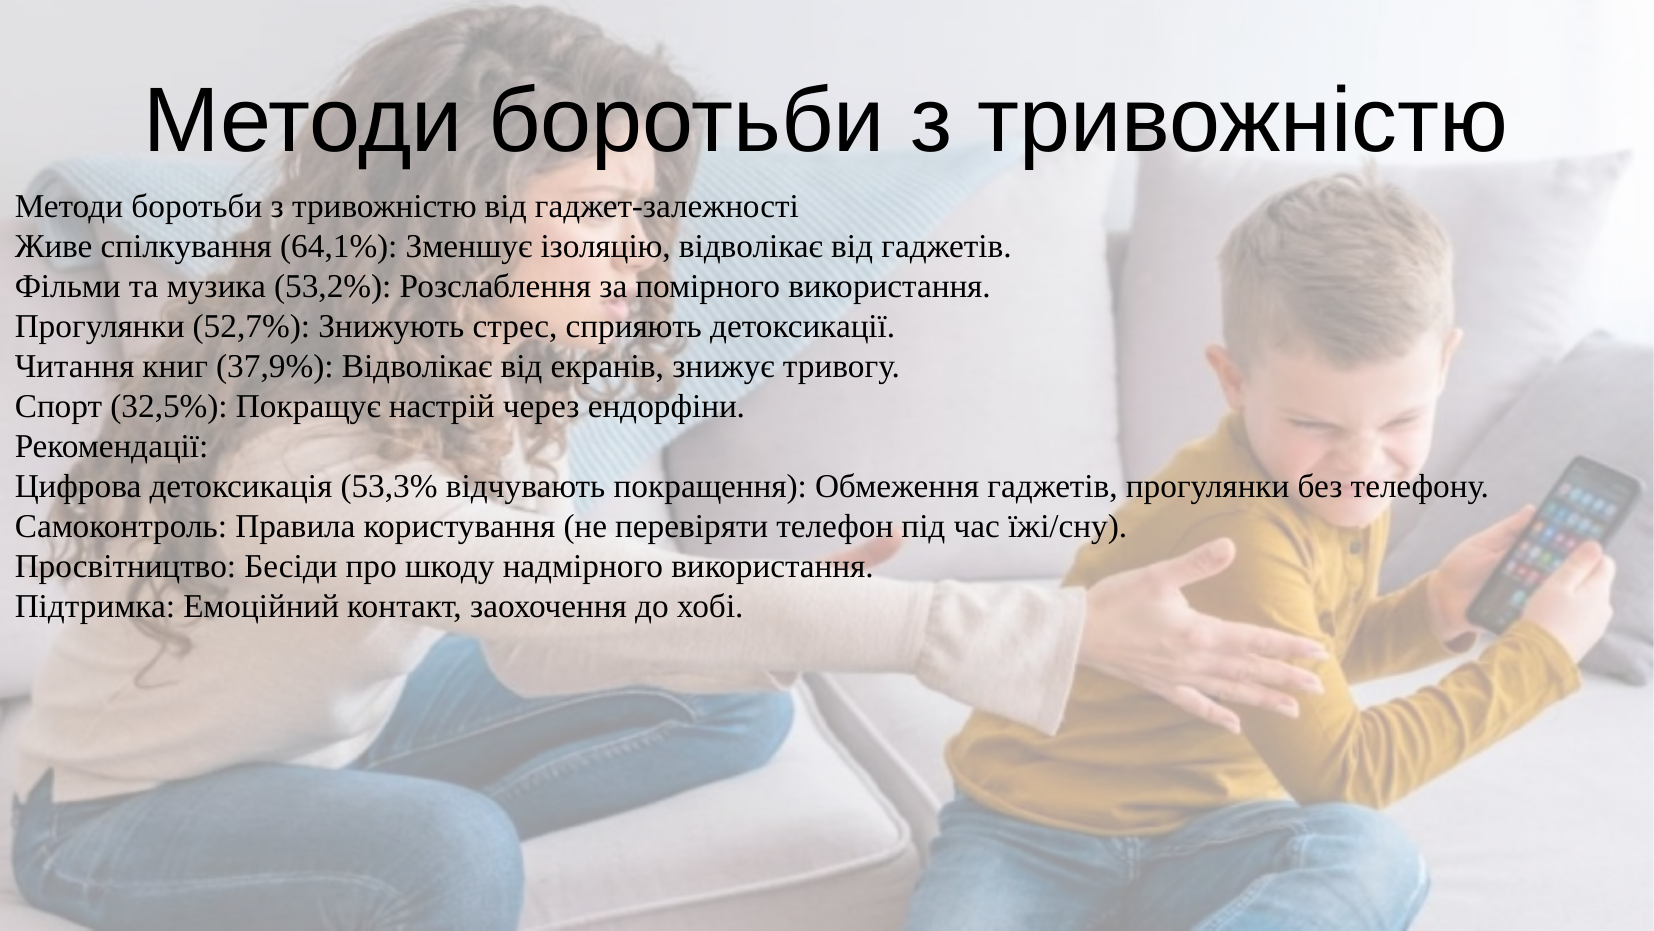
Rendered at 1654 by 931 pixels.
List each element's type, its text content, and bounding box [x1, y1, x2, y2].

title Методи боротьби з тривожністю [82, 37, 1571, 177]
text_box Методи боротьби з тривожністю від гаджет-залежності Живе спілкування (64,1%): Зменшує ізоляцію, відволікає від гаджетів. Фільми та музика (53,2%): Розслаблення за помірного використання. Прогулянки (52,7%): Знижують стрес, сприяють детоксикації. Читання книг (37,9%): Відволікає від екранів, знижує тривогу. Спорт (32,5%): Покращує настрій через ендорфіни. Рекомендації: Цифрова детоксикація (53,3% відчувають покращення): Обмеження гаджетів, прогулянки без телефону. Самоконтроль: Правила користування (не перевіряти телефон під час їжі/сну). Просвітництво: Бесіди про шкоду надмірного використання. Підтримка: Емоційний контакт, заохочення до хобі. [0, 177, 1624, 916]
